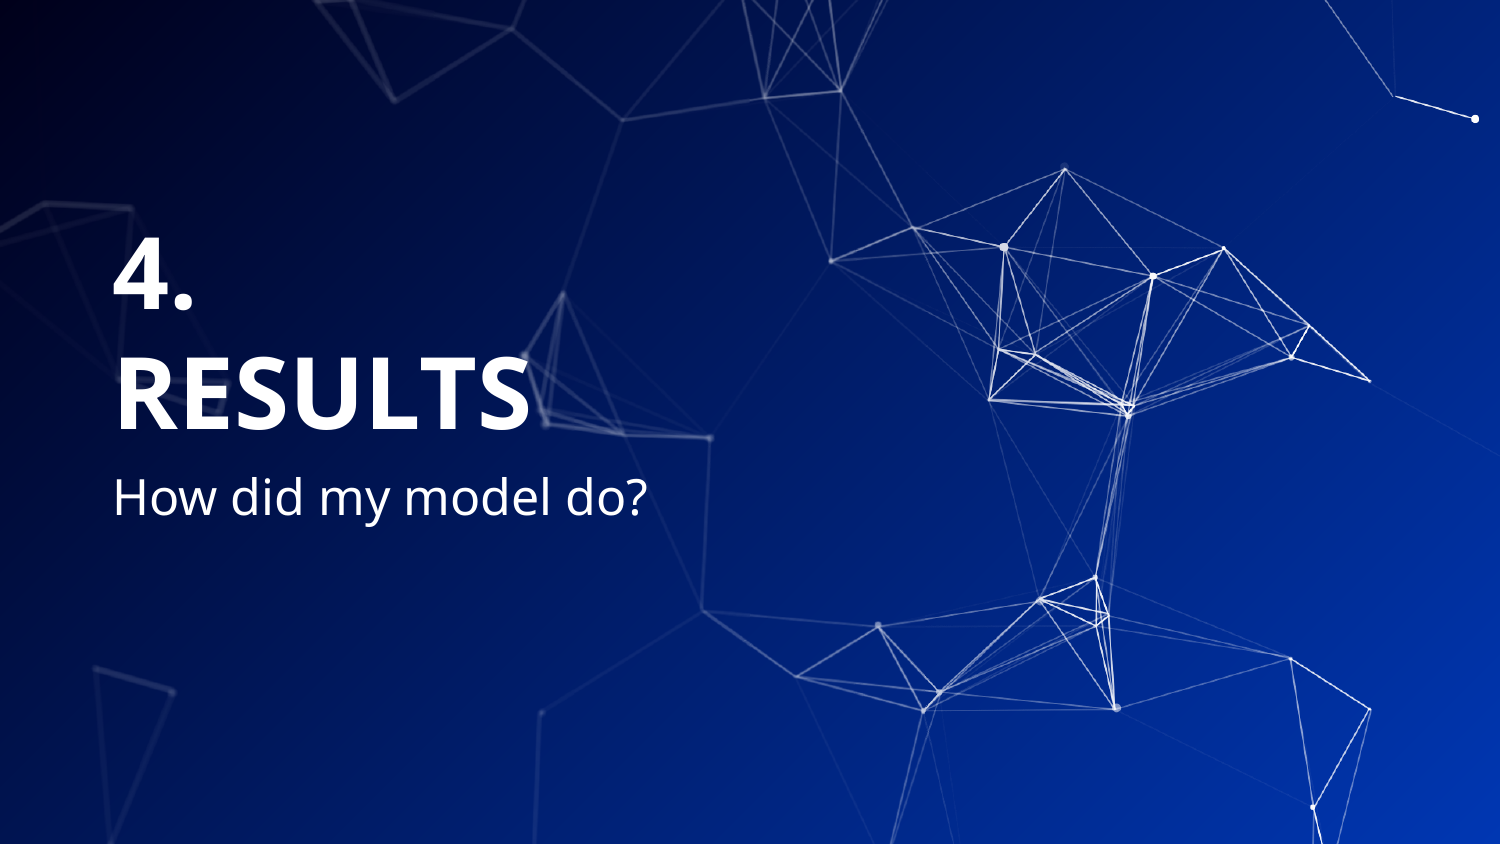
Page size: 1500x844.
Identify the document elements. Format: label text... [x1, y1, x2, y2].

picture [0, 0, 1500, 844]
title 4. RESULTS [112, 259, 1064, 450]
subtitle How did my model do? [112, 465, 1064, 543]
